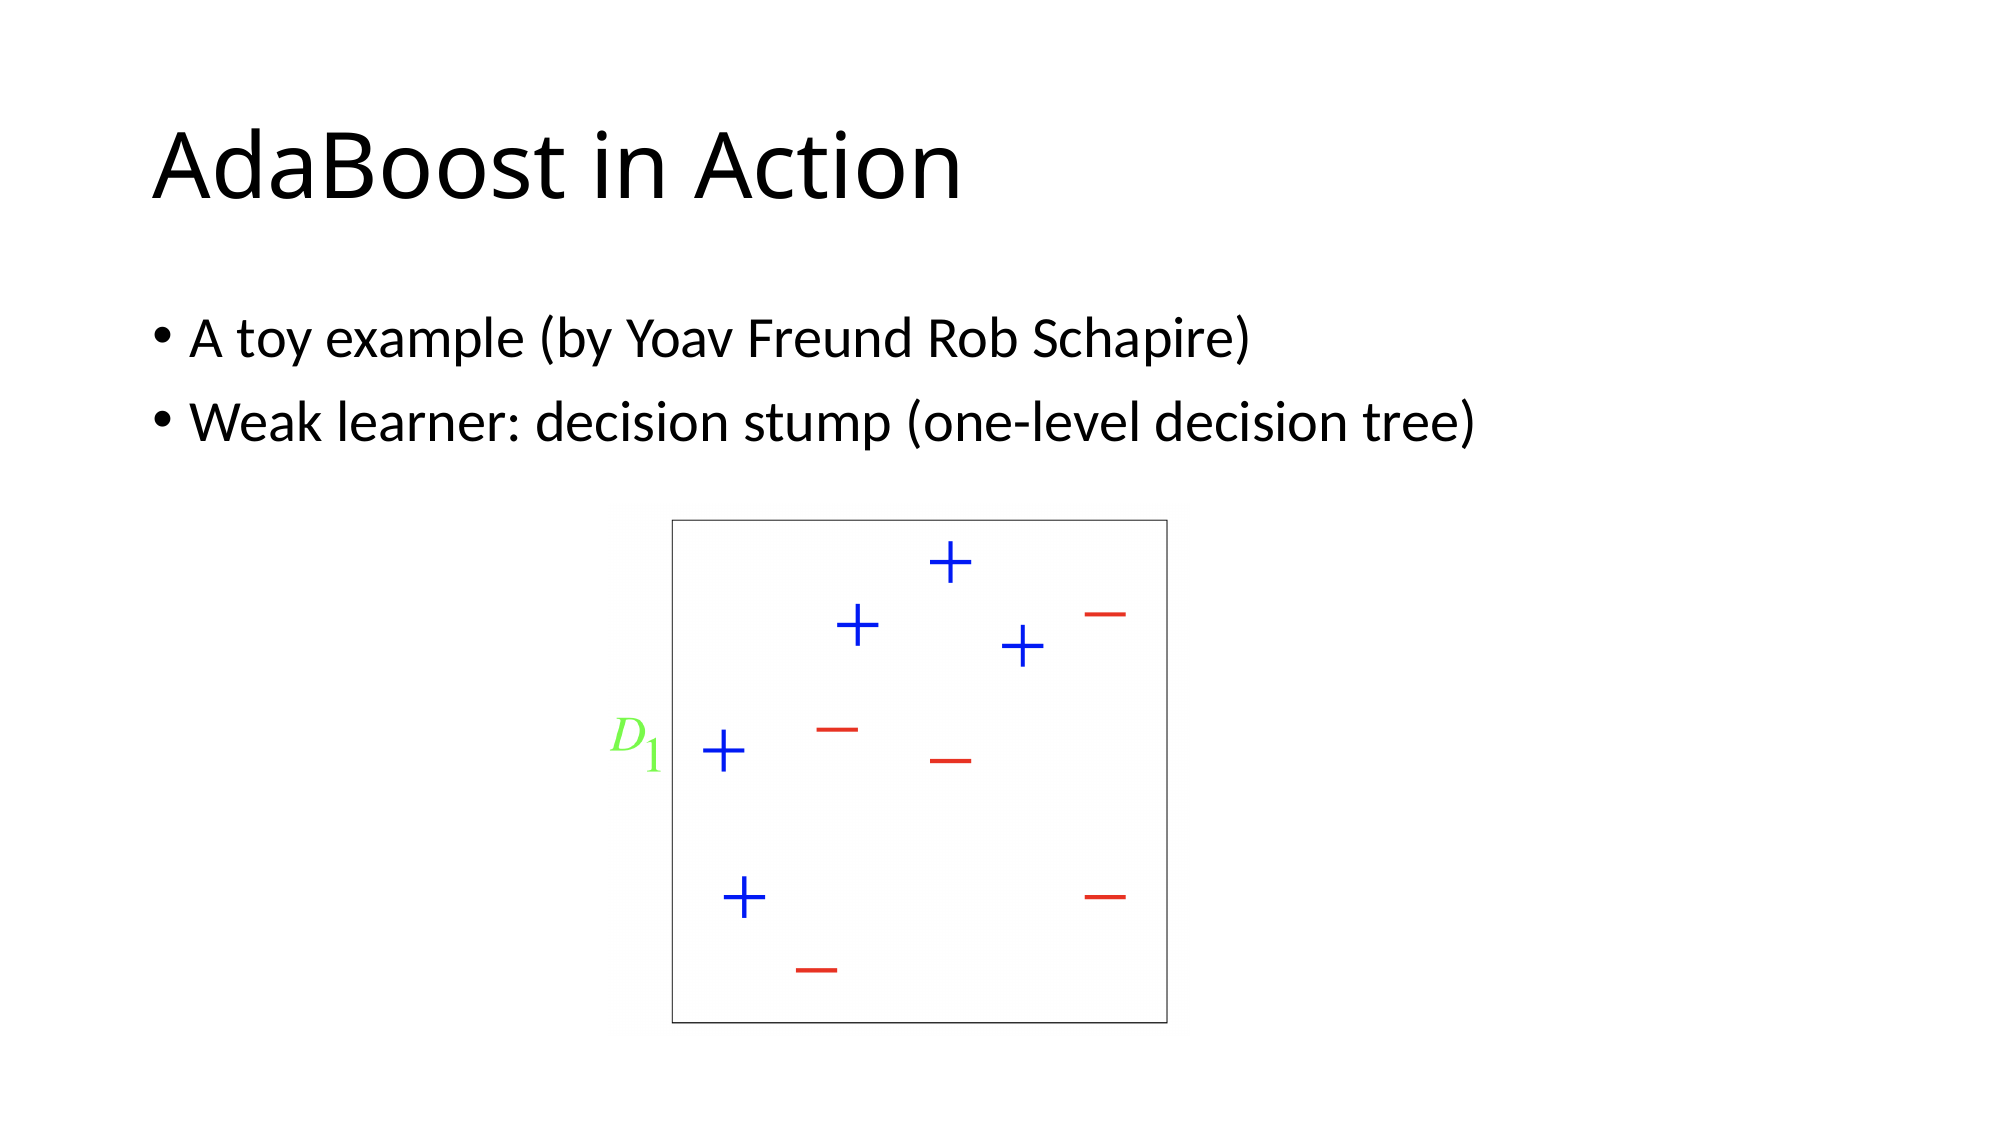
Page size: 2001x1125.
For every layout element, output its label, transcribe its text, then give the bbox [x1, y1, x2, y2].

list A toy example (by Yoav Freund Rob Schapire) Weak learner: decision stump (one-level decision tree) [137, 299, 1863, 1014]
picture [608, 503, 1190, 1036]
title AdaBoost in Action [137, 59, 1863, 278]
